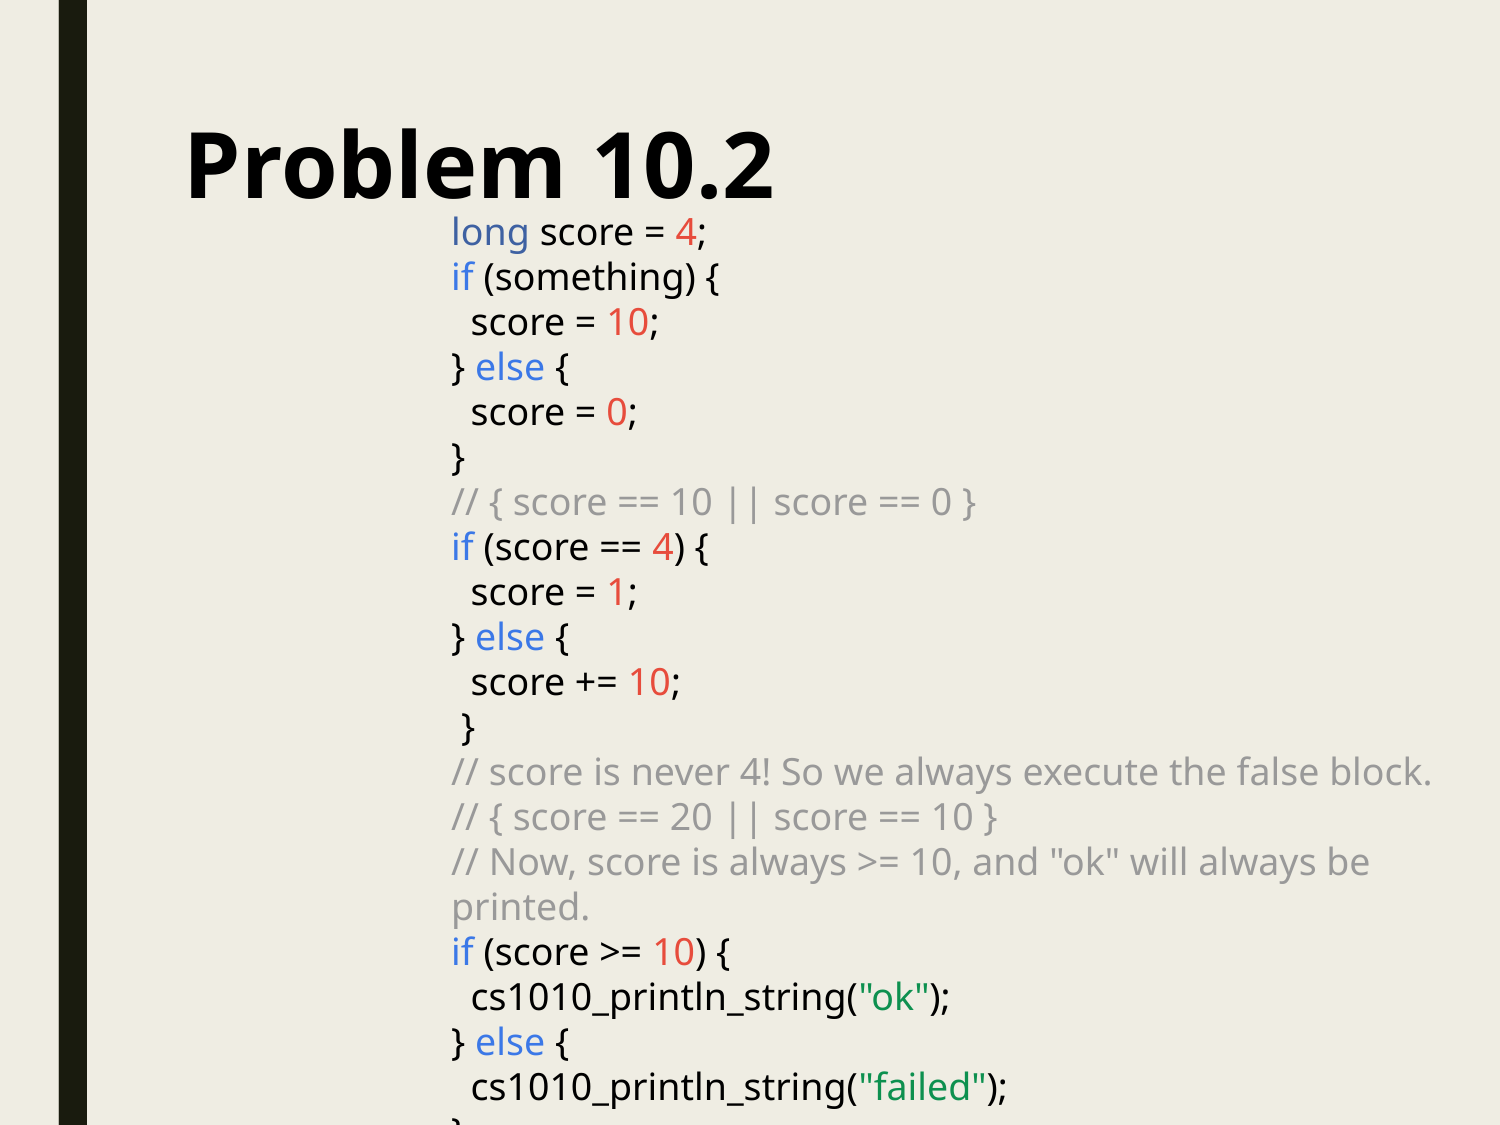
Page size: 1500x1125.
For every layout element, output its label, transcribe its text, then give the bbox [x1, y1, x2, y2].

title Problem 10.2 [168, 112, 1351, 357]
text_box long score = 4; if (something) { score = 10; } else { score = 0; } // { score == 10 || score == 0 } if (score == 4) { score = 1; } else { score += 10; } // score is never 4! So we always execute the false block. // { score == 20 || score == 10 } // Now, score is always >= 10, and "ok" will always be printed. if (score >= 10) { cs1010_println_string("ok"); } else { cs1010_println_string("failed"); } [436, 201, 1461, 1125]
